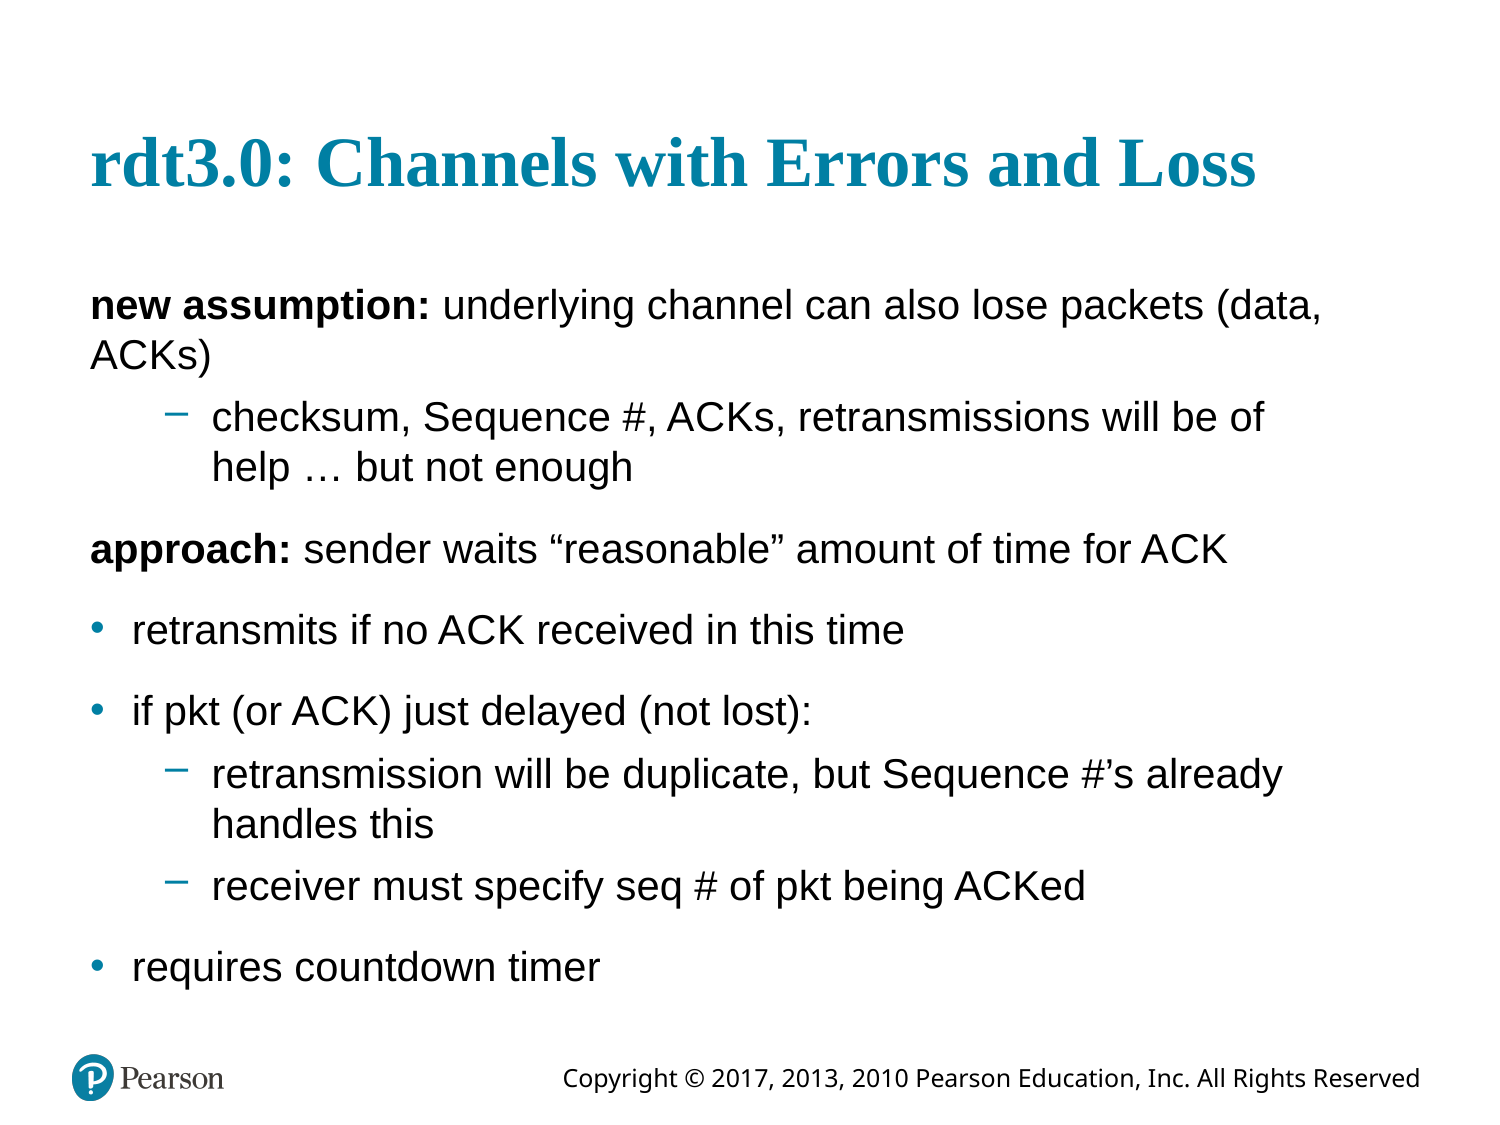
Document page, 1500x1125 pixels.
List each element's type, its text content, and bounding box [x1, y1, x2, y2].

picture [72, 1054, 88, 1070]
title r d t3.0: Channels with Errors and Loss [75, 0, 1425, 216]
picture [80, 1063, 106, 1088]
picture [98, 1054, 224, 1101]
list new assumption: underlying channel can also lose packets (data, A C K s) checksum, Sequence #, A C K s, retransmissions will be of help … but not enough approach: sender waits “reasonable” amount of time for A C K retransmits if no A C K received in this time if pkt (or A C K) just delayed (not lost): retransmission will be duplicate, but Sequence #’s already handles this receiver must specify seq # of pkt being ACKed requires countdown timer [75, 262, 1370, 1006]
picture [72, 1087, 83, 1101]
